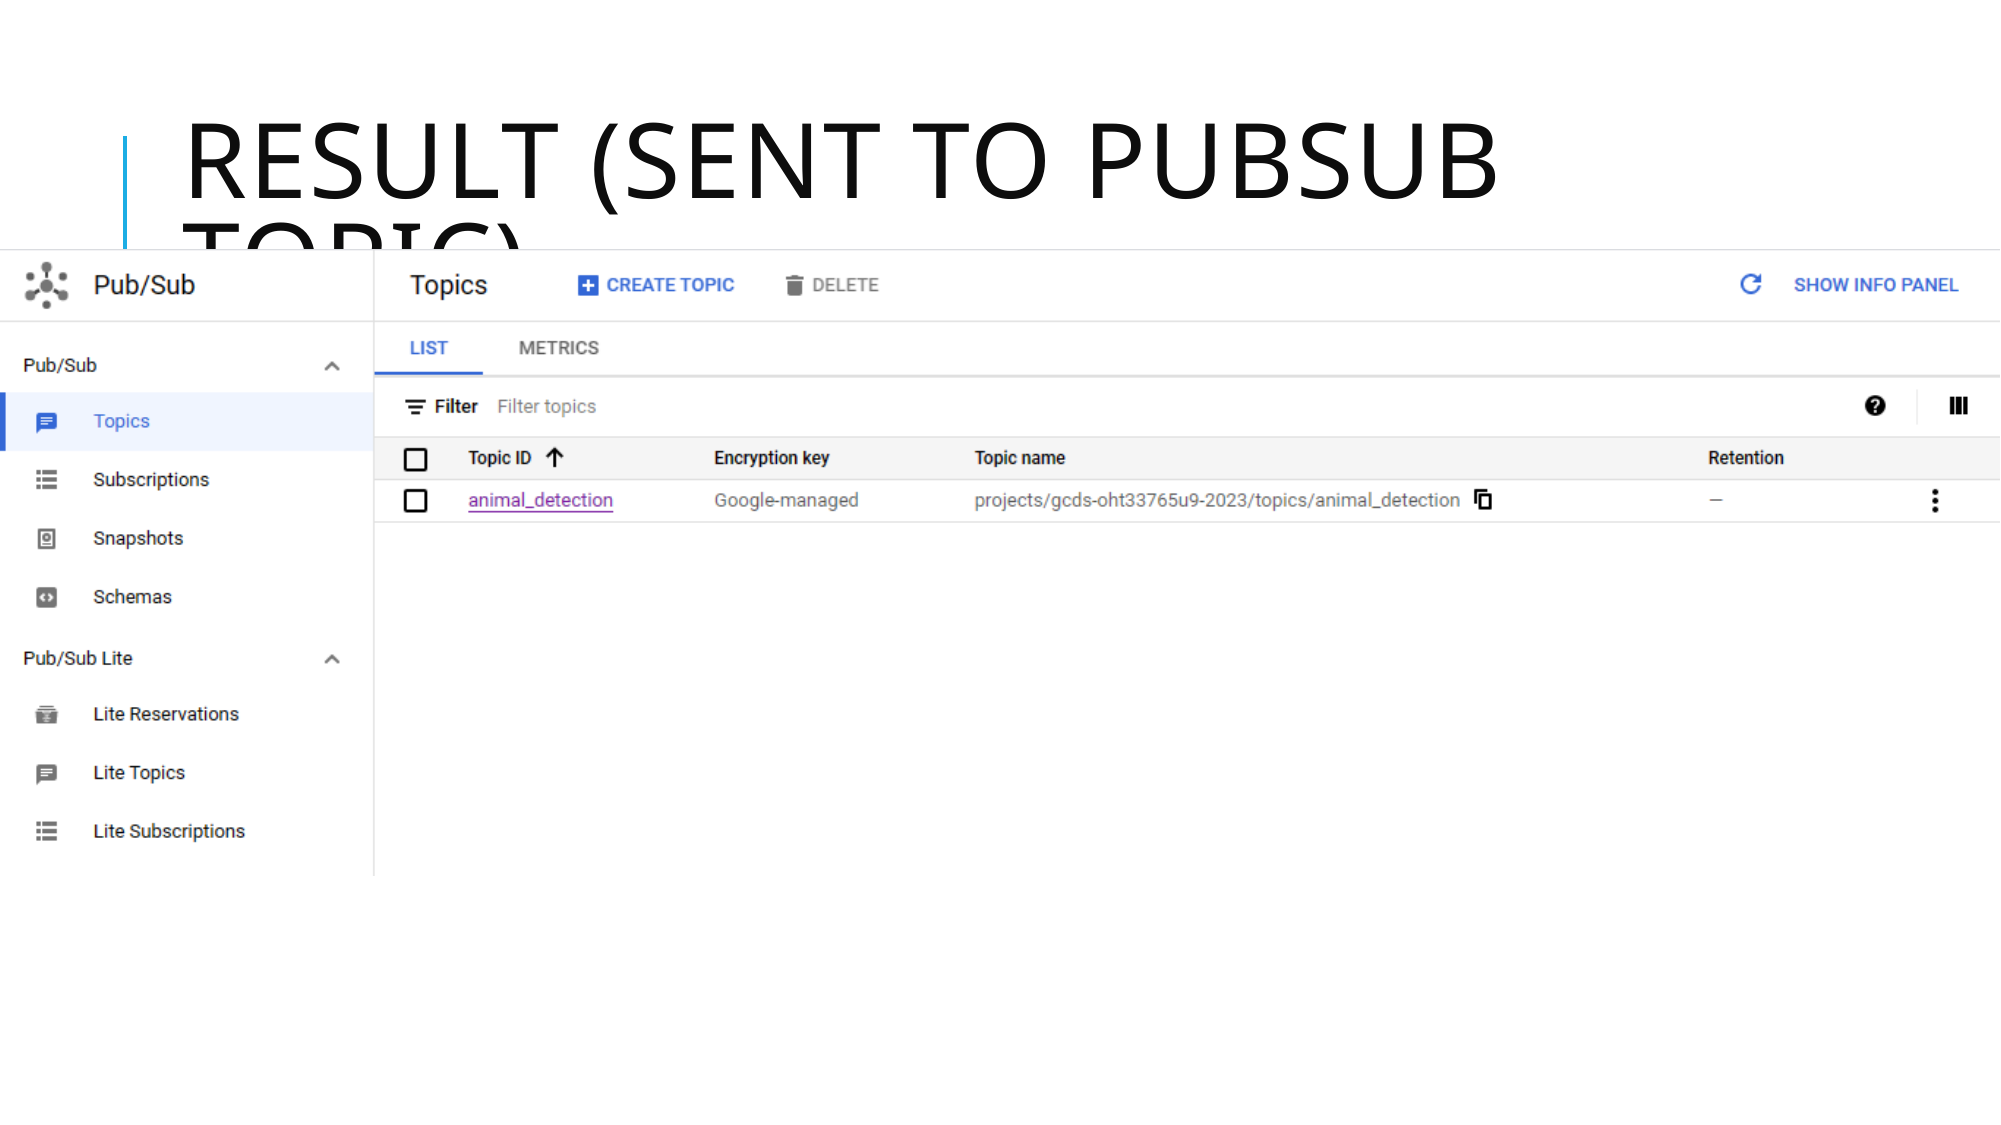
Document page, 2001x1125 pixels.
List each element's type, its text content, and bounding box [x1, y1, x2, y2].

title Result (Sent To PubSUB TOPIC) [168, 96, 1763, 244]
picture [0, 248, 2000, 876]
